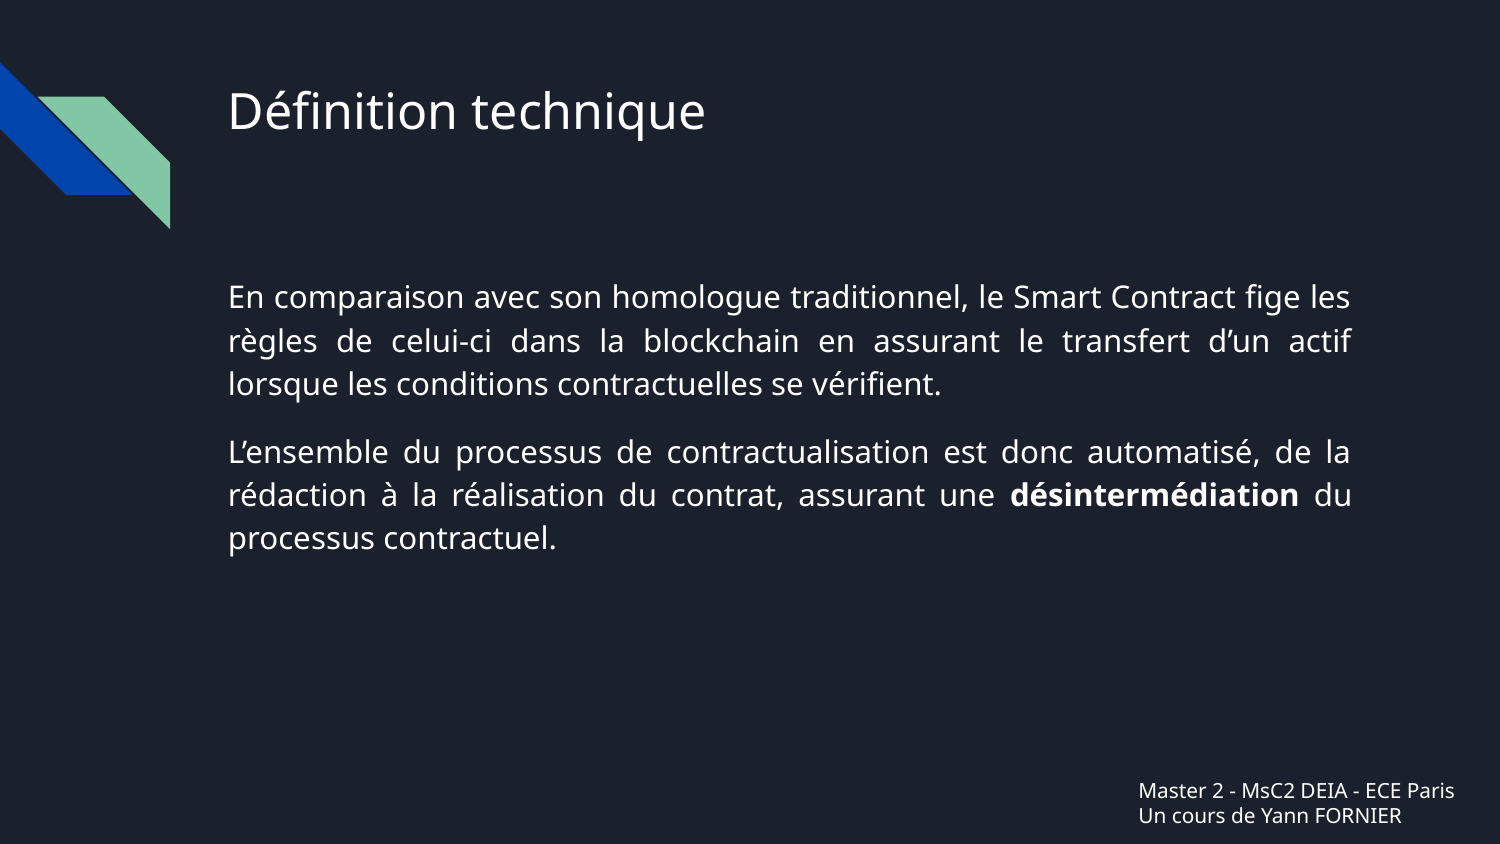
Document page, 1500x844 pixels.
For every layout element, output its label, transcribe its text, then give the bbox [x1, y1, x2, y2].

text_box Master 2 - MsC2 DEIA - ECE Paris Un cours de Yann FORNIER [1123, 762, 1500, 843]
title Définition technique [212, 64, 1368, 215]
list En comparaison avec son homologue traditionnel, le Smart Contract fige les règles de celui-ci dans la blockchain en assurant le transfert d’un actif lorsque les conditions contractuelles se vérifient. L’ensemble du processus de contractualisation est donc automatisé, de la rédaction à la réalisation du contrat, assurant une désintermédiation du processus contractuel. [212, 257, 1368, 735]
